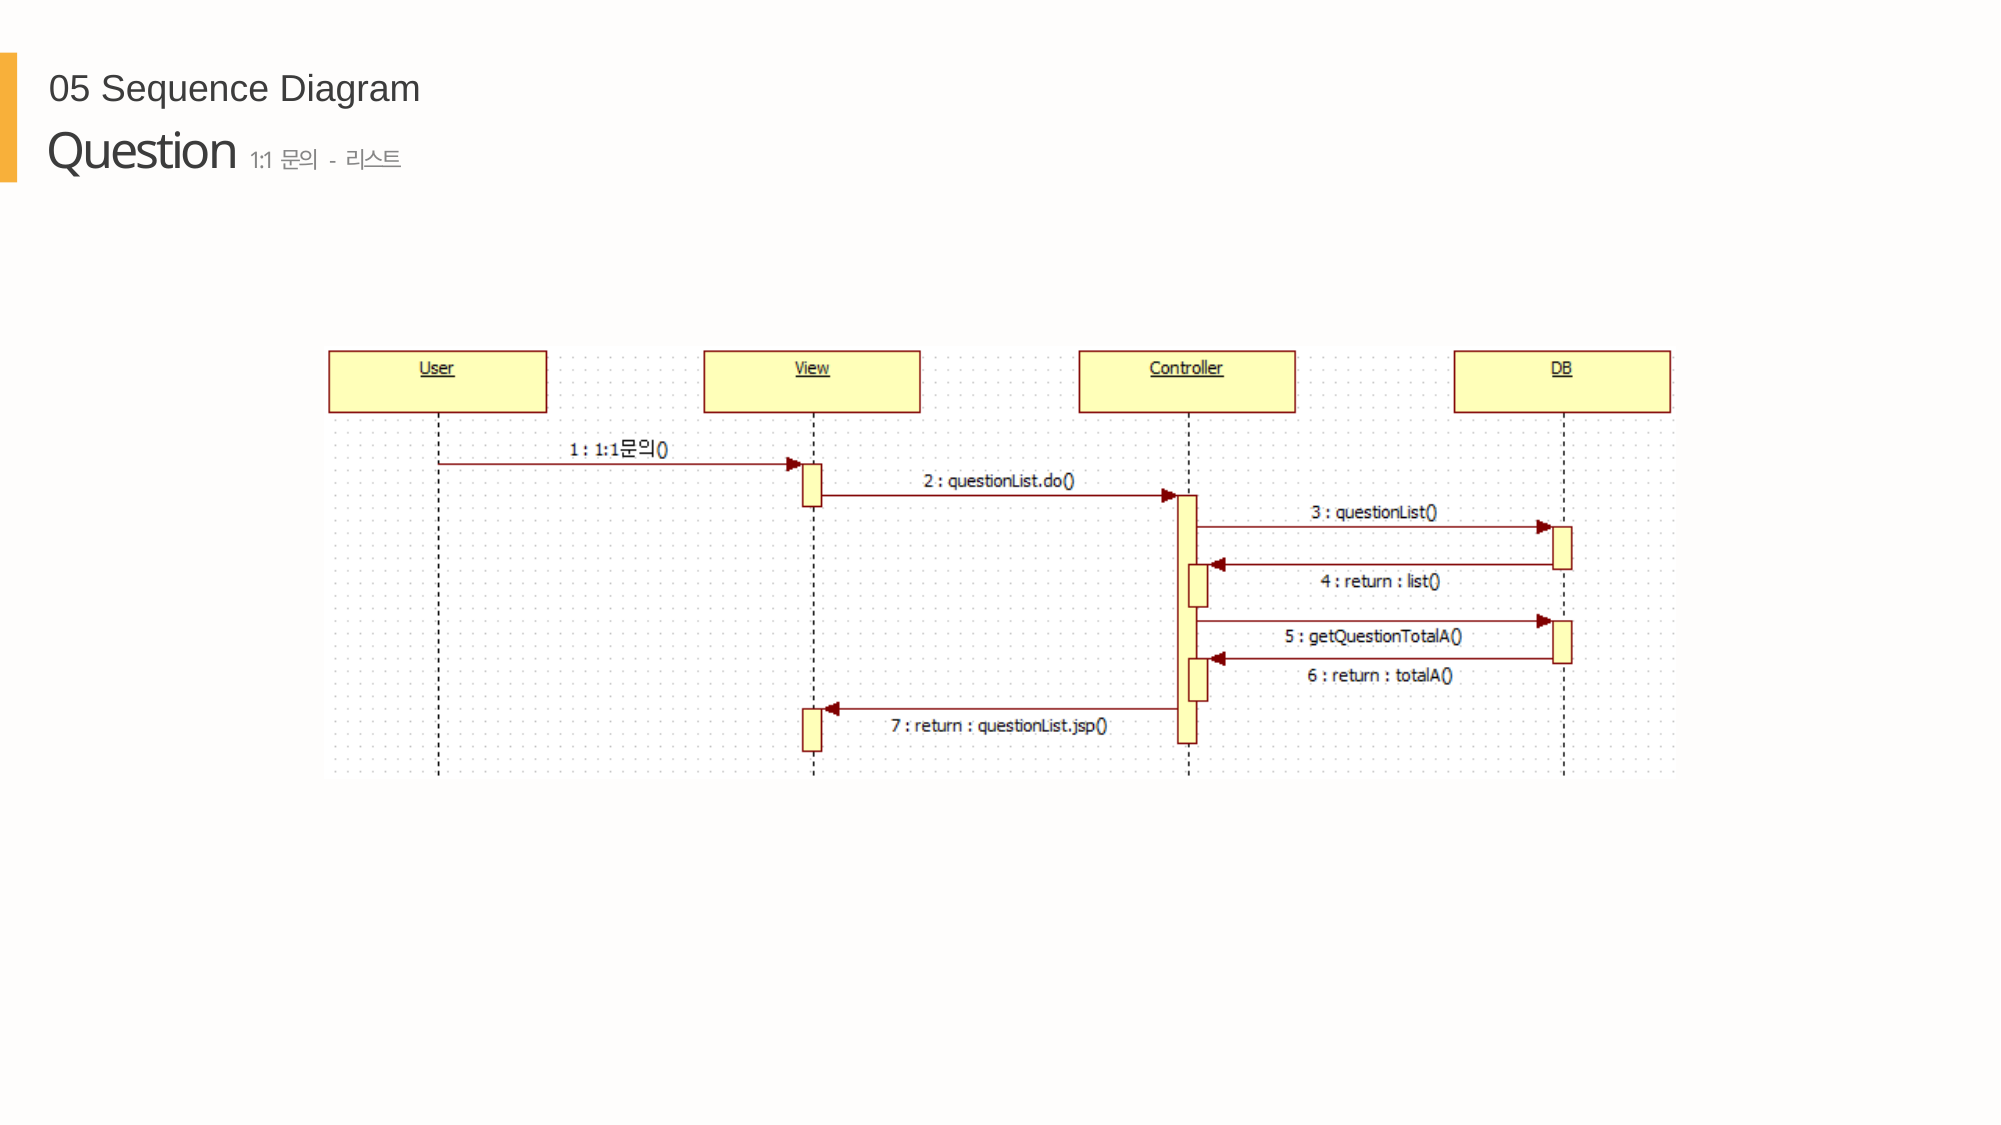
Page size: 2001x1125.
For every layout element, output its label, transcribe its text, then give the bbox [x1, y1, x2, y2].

text_box [0, 52, 18, 183]
text_box 05 Sequence Diagram [34, 56, 436, 110]
text_box Question 1:1문의 - 리스트 [31, 110, 534, 186]
picture [324, 346, 1676, 779]
